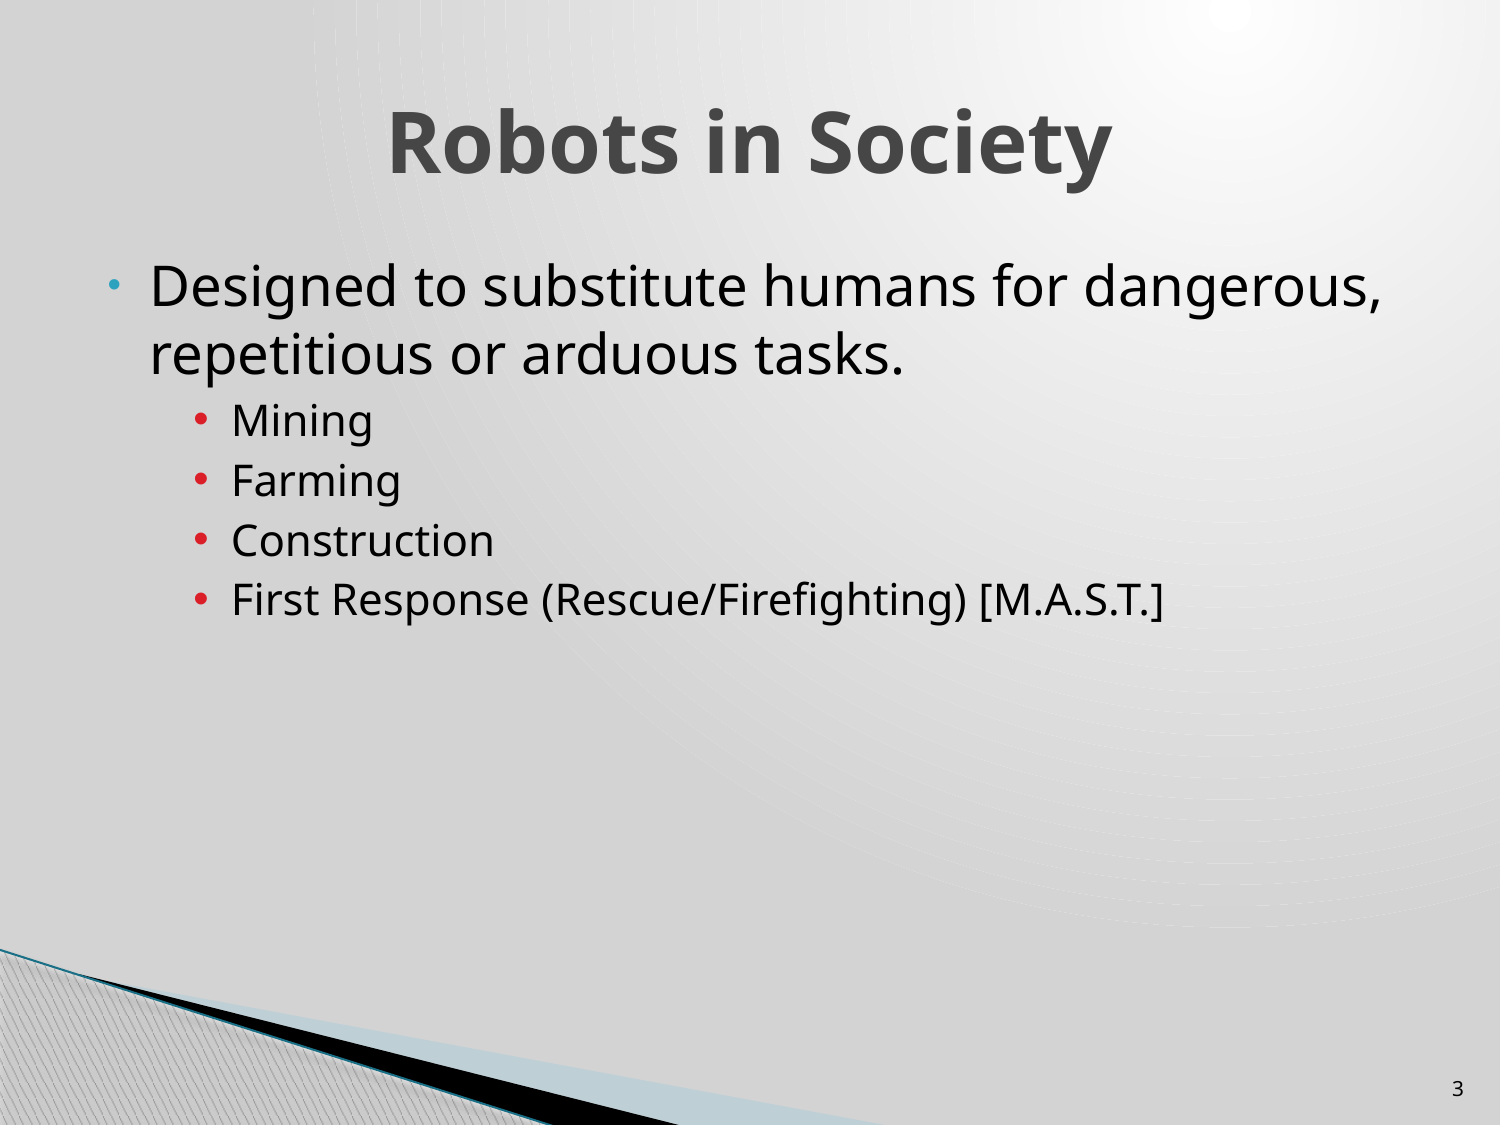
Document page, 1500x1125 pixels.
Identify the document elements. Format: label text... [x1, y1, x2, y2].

title Robots in Society [75, 45, 1425, 233]
list Designed to substitute humans for dangerous, repetitious or arduous tasks. Mining Farming Construction First Response (Rescue/Firefighting) [M.A.S.T.] [75, 243, 1425, 986]
slide_number 3 [1418, 1051, 1479, 1112]
